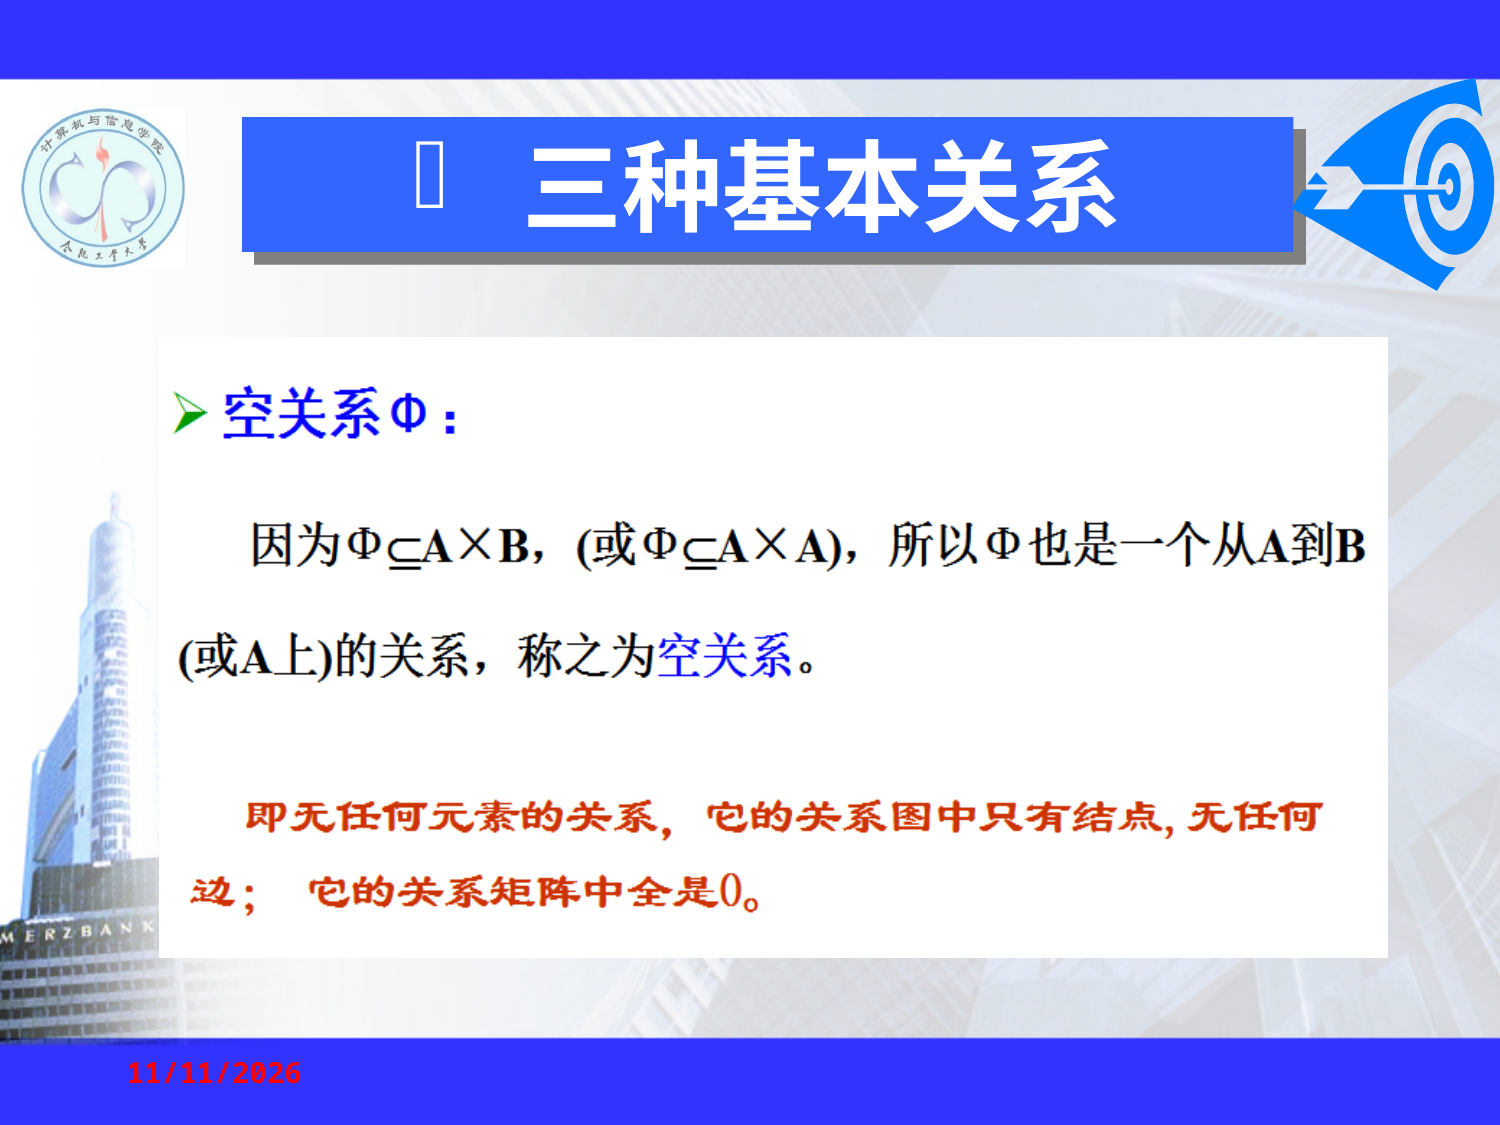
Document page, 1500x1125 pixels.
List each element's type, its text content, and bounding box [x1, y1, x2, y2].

text_box 三种基本关系 [242, 117, 1291, 252]
text_box 2020/9/7 [112, 1046, 425, 1122]
picture [0, 0, 1500, 1125]
